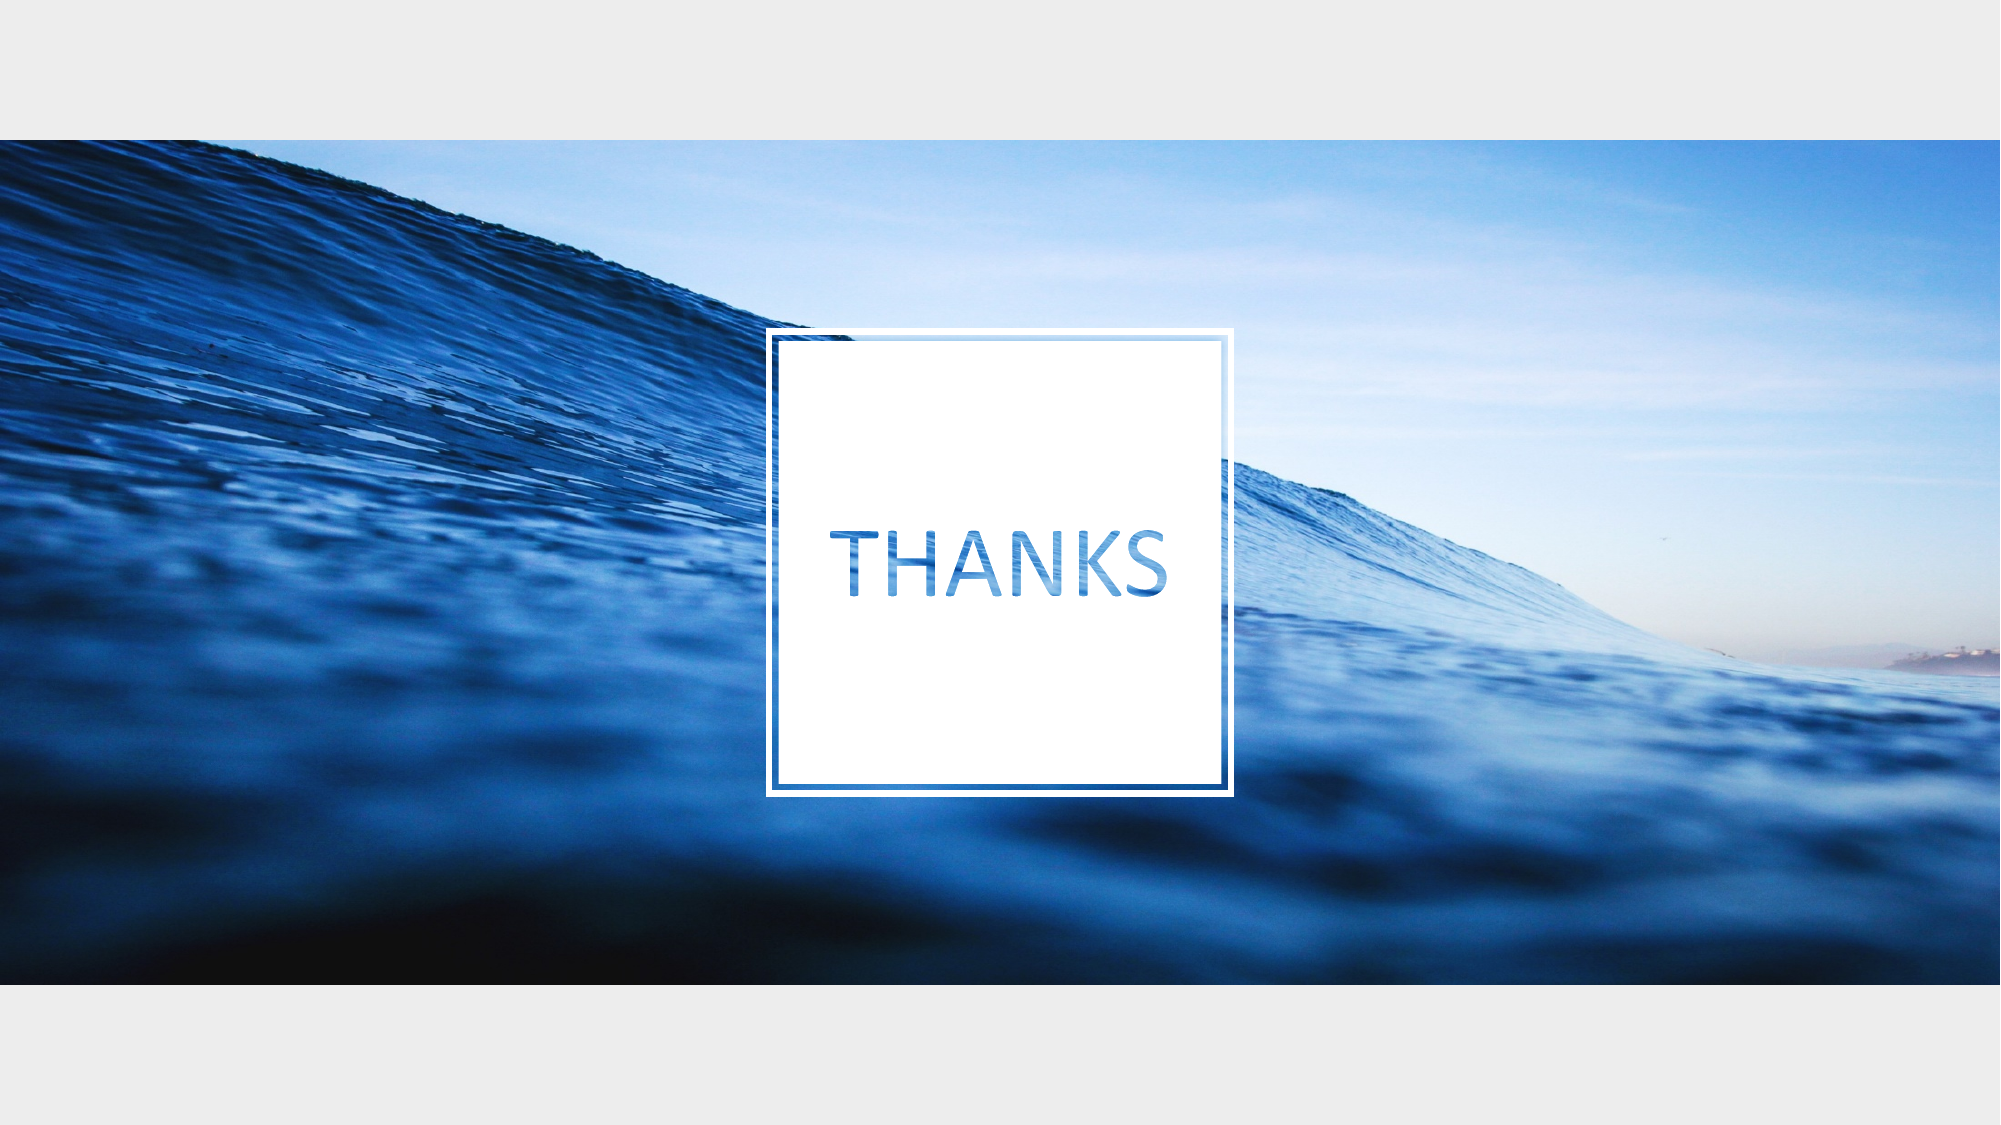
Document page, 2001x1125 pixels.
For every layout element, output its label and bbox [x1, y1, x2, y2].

picture [0, 140, 2000, 985]
